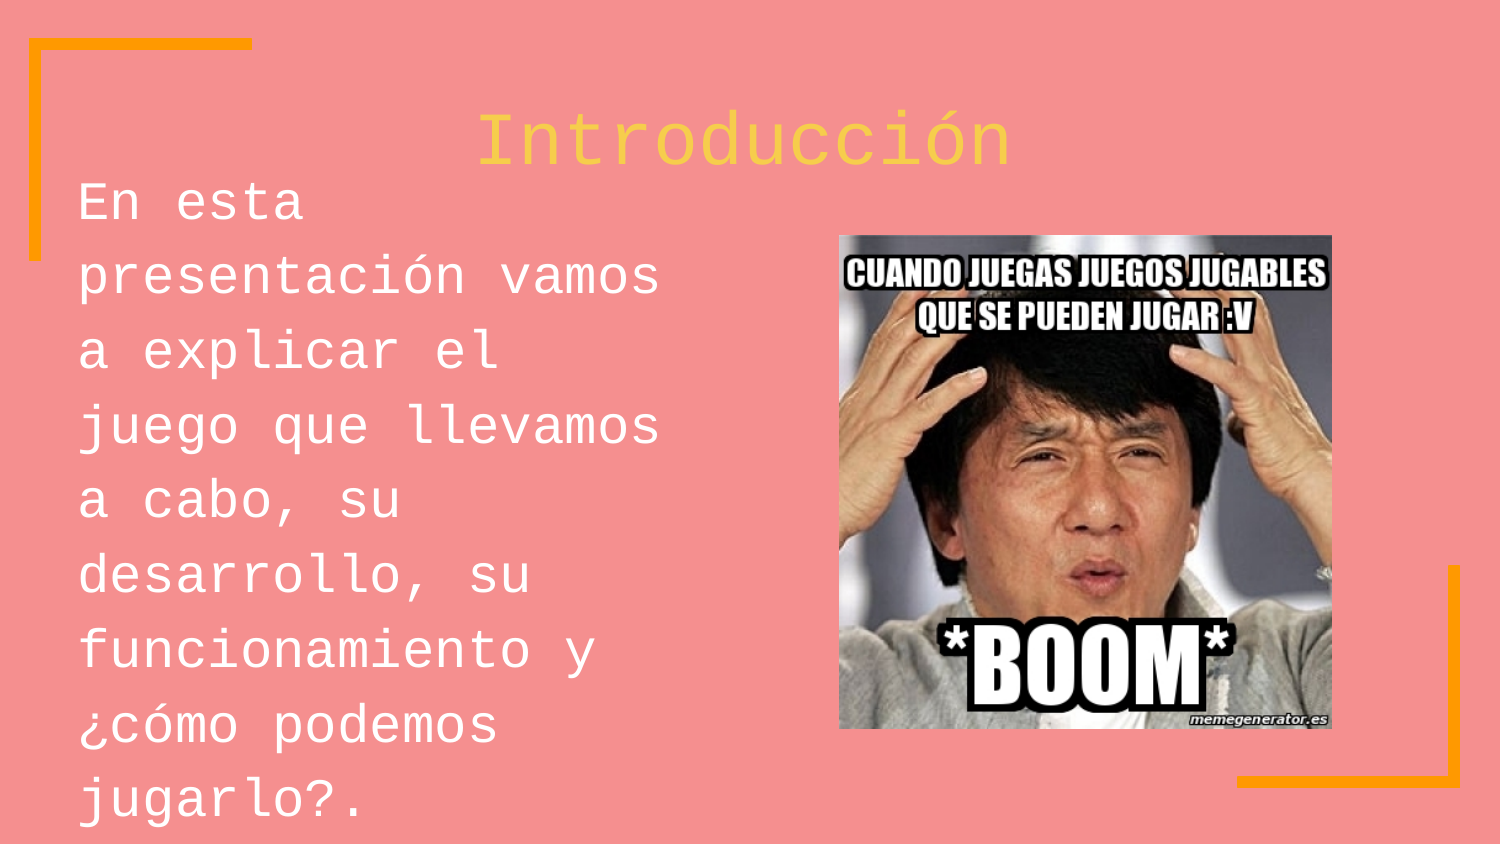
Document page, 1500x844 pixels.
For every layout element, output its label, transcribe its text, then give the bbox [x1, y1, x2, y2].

text_box [1237, 776, 1448, 788]
text_box En esta presentación vamos a explicar el juego que llevamos a cabo, su desarrollo, su funcionamiento y ¿cómo podemos jugarlo?. [62, 140, 696, 843]
text_box [30, 39, 252, 50]
text_box [30, 50, 41, 261]
title Introducción [49, 74, 1437, 188]
picture [838, 235, 1333, 729]
text_box [1448, 565, 1460, 788]
